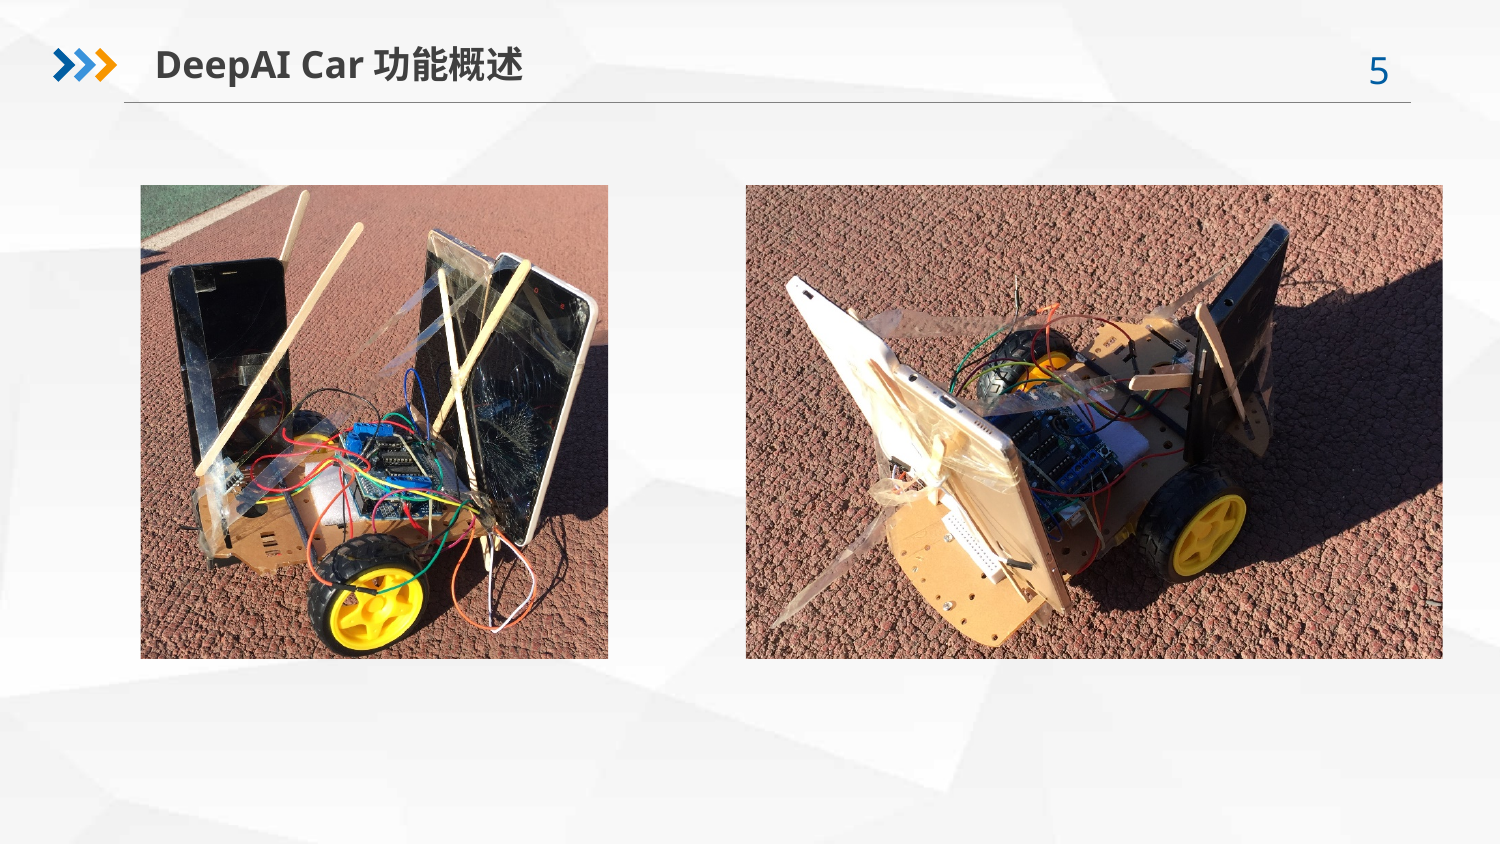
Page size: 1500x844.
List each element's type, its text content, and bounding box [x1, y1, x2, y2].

picture [0, 0, 1500, 844]
text_box DeepAI Car功能概述 [140, 32, 538, 95]
